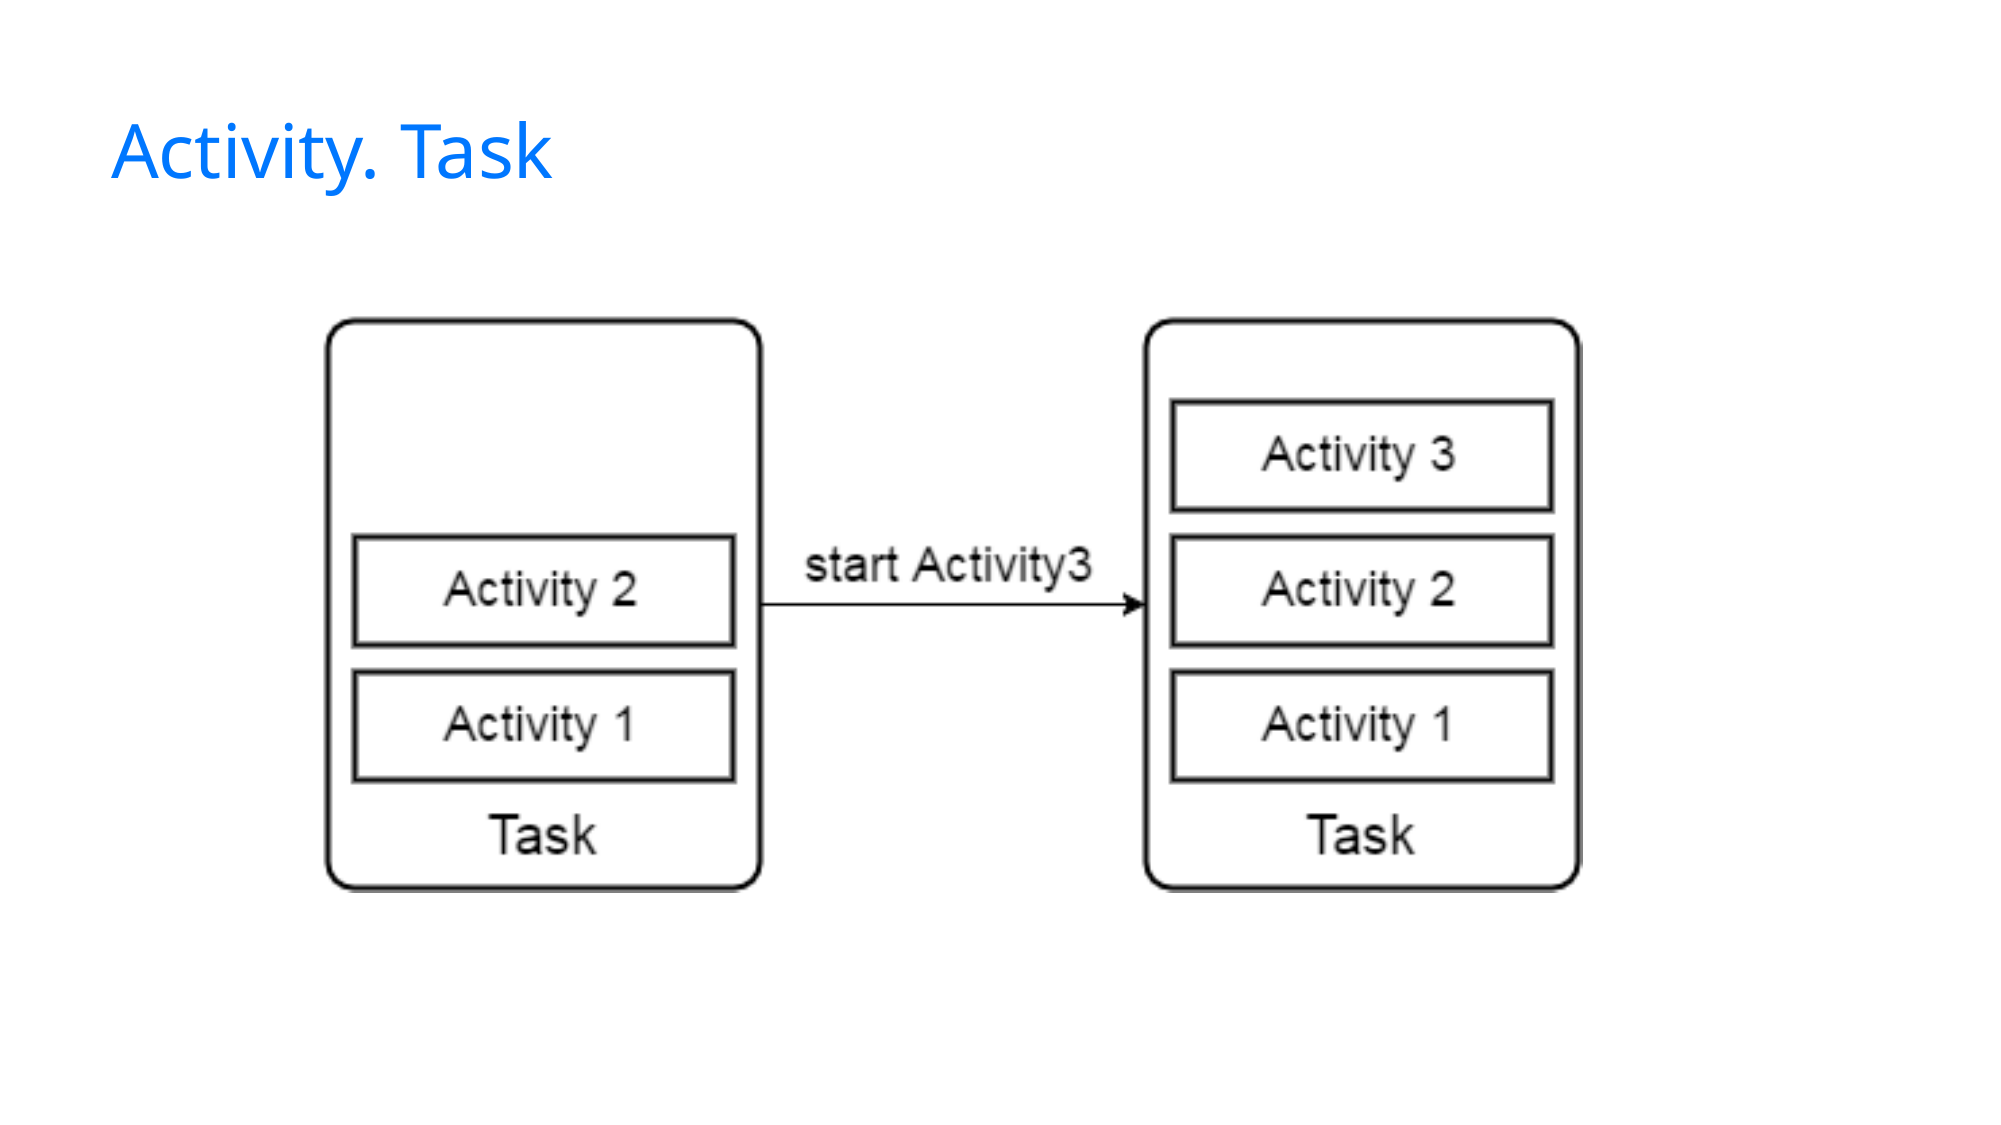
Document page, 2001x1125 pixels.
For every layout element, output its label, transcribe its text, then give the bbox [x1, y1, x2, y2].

picture [322, 315, 1583, 893]
title Activity. Task [111, 113, 1892, 220]
